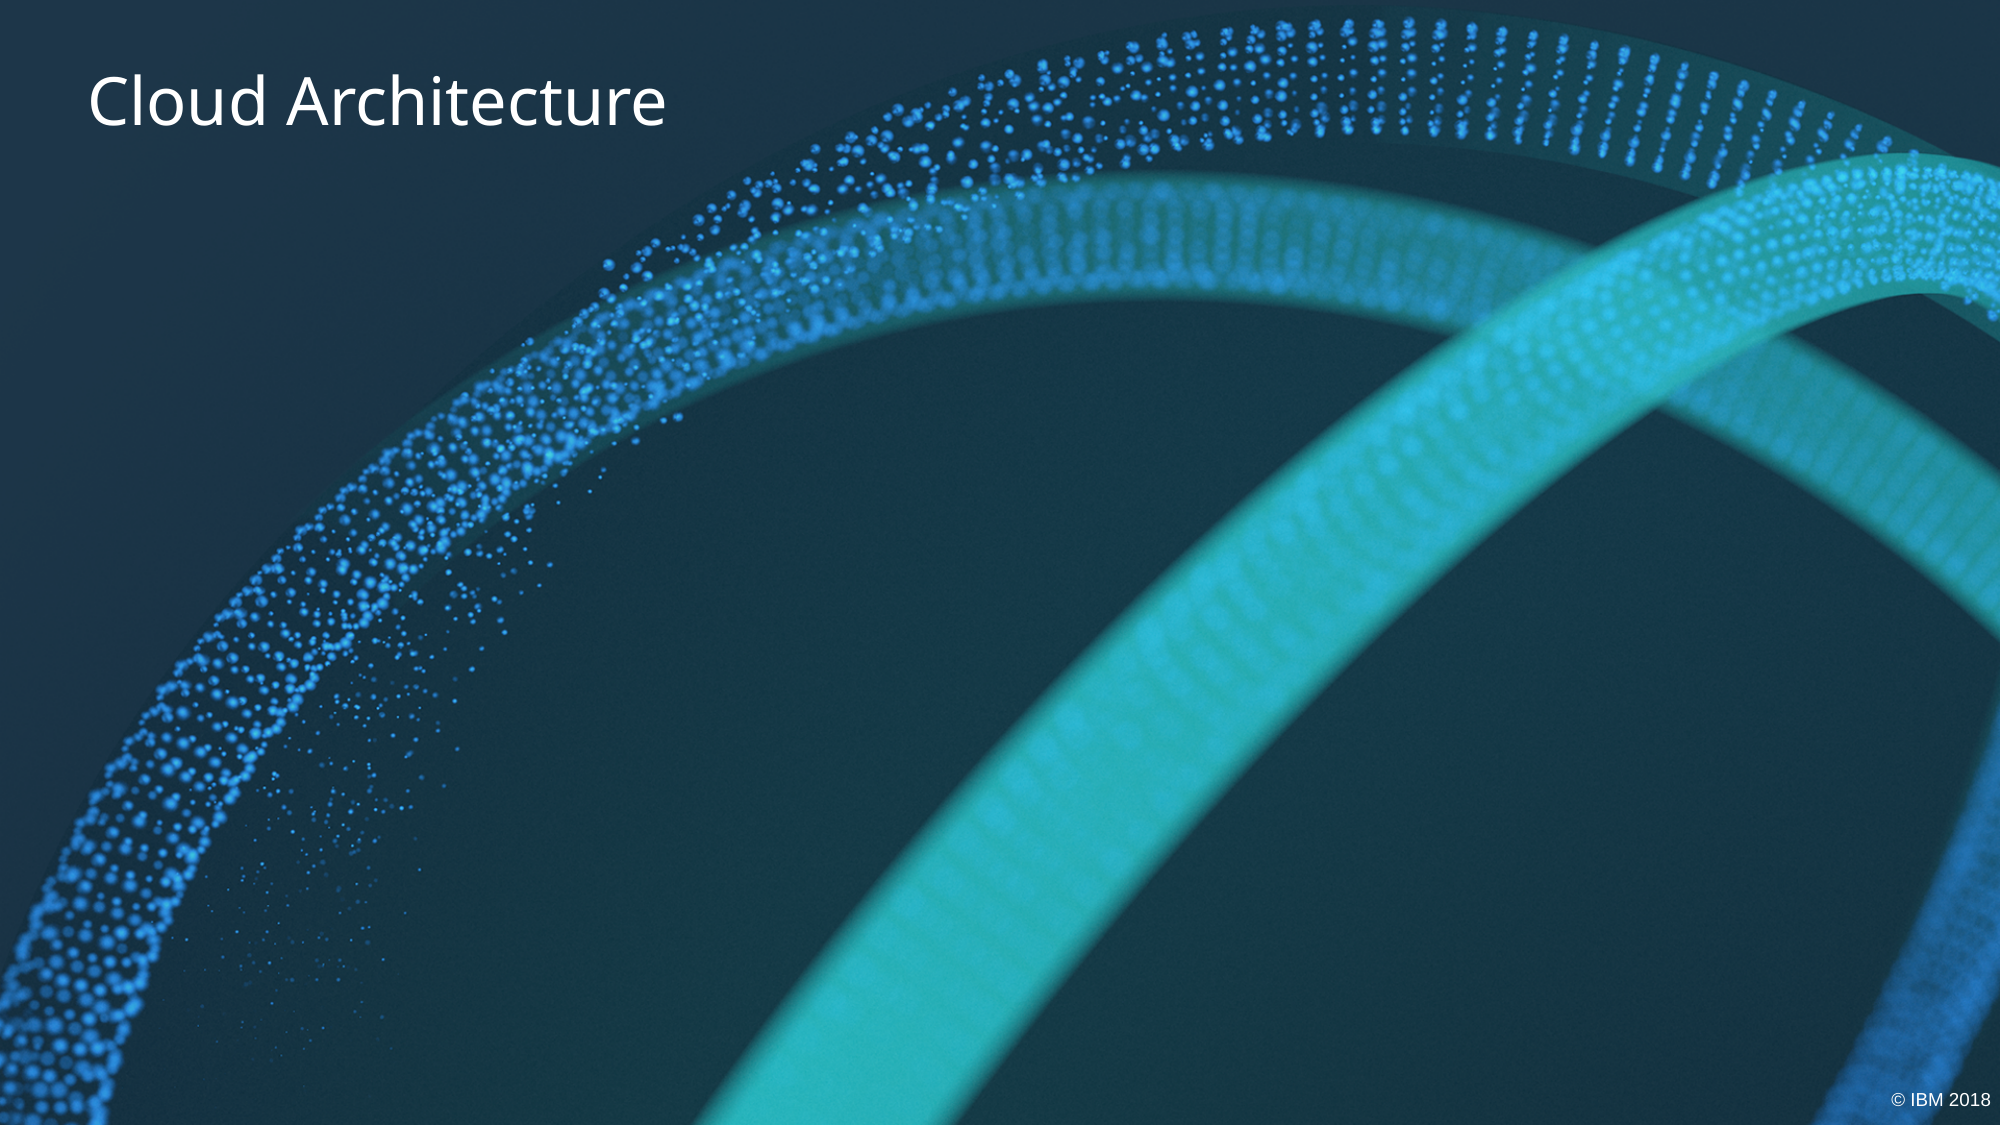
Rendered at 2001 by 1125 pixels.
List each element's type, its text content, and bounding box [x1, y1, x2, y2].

title Cloud Architecture [86, 59, 744, 547]
picture [0, 0, 2000, 1125]
